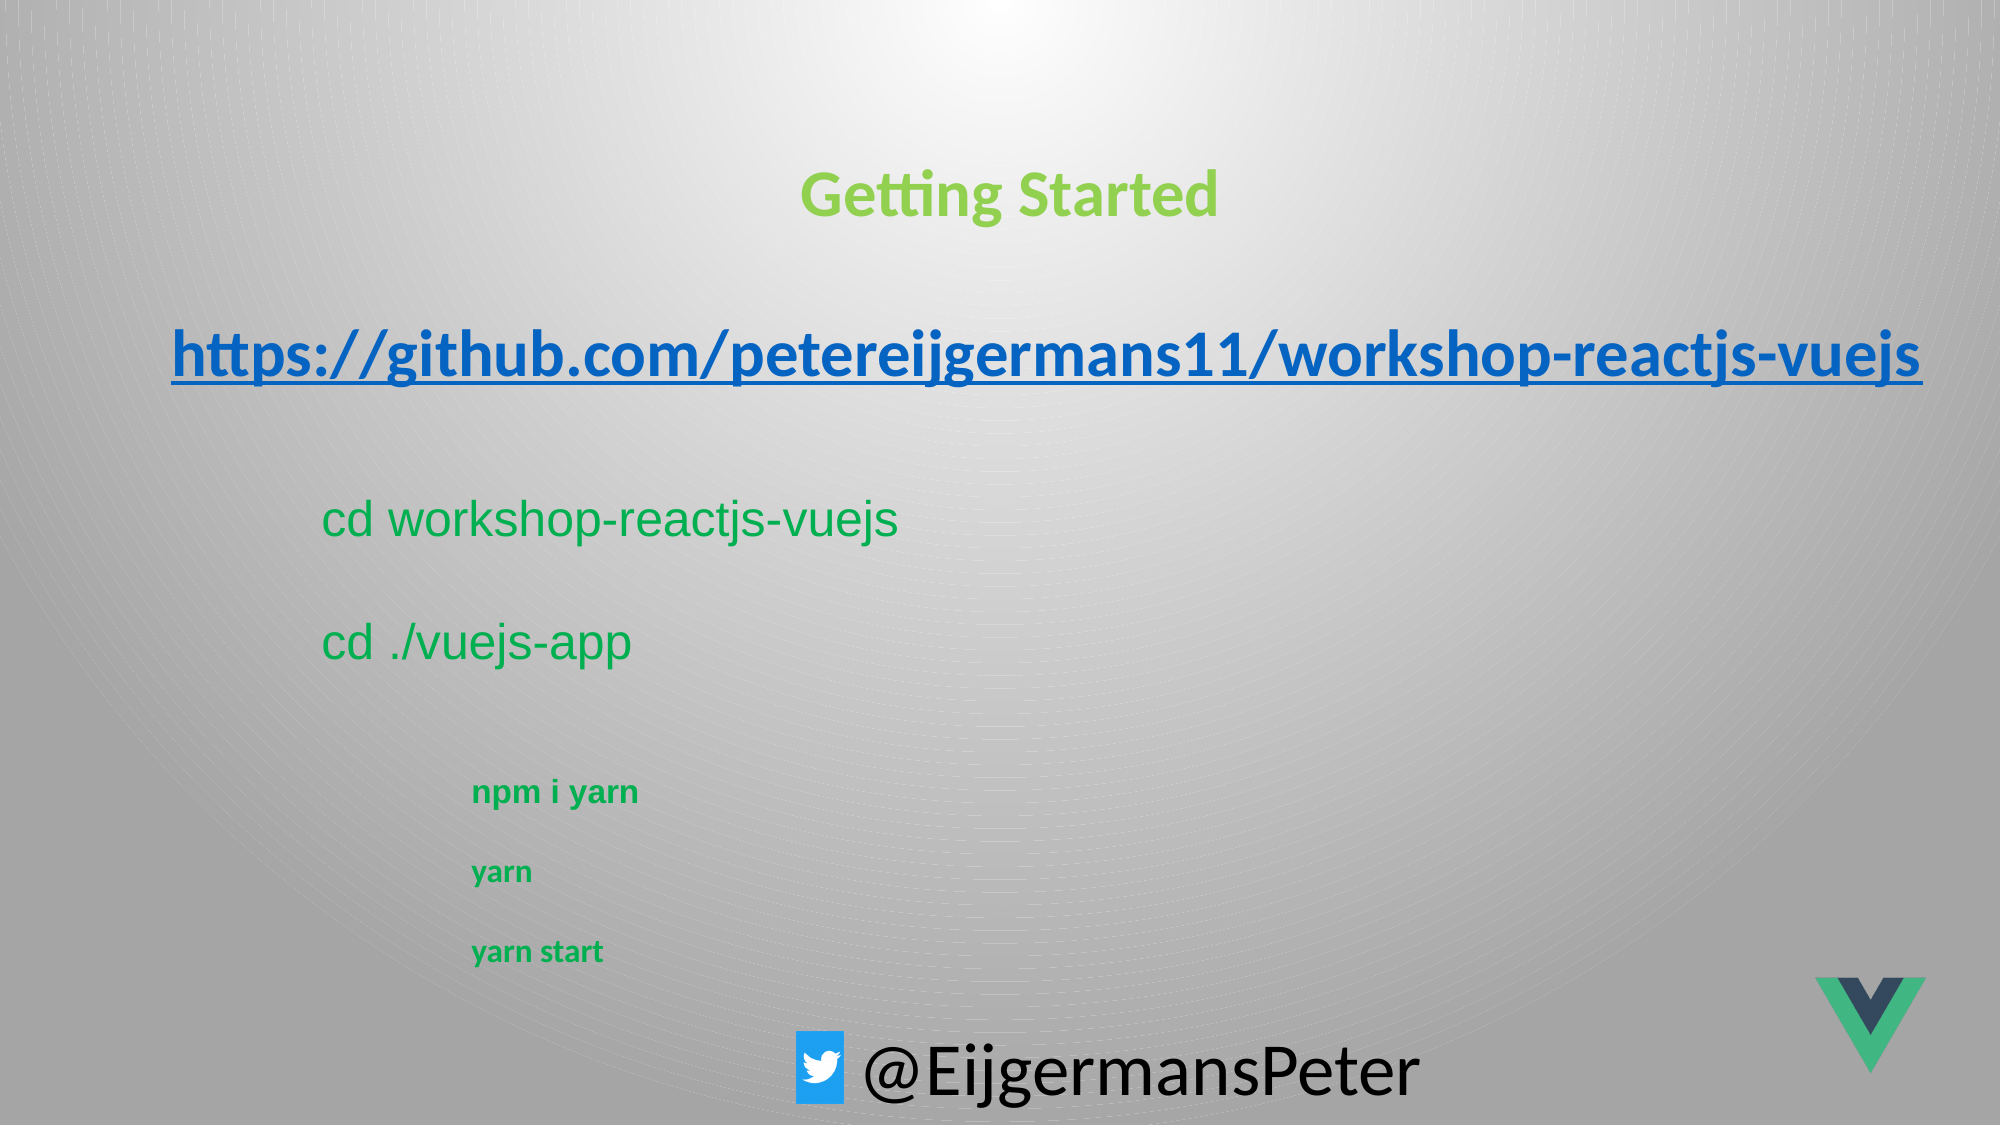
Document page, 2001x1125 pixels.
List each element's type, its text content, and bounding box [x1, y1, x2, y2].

picture [796, 1031, 844, 1104]
text_box @EijgermansPeter [843, 1013, 1510, 1125]
picture [1815, 970, 1926, 1081]
list Getting Started https://github.com/petereijgermans11/workshop-reactjs-vuejs cd workshop-reactjs-vuejs cd ./vuejs-app npm i yarn yarn yarn start [21, 149, 2000, 1050]
